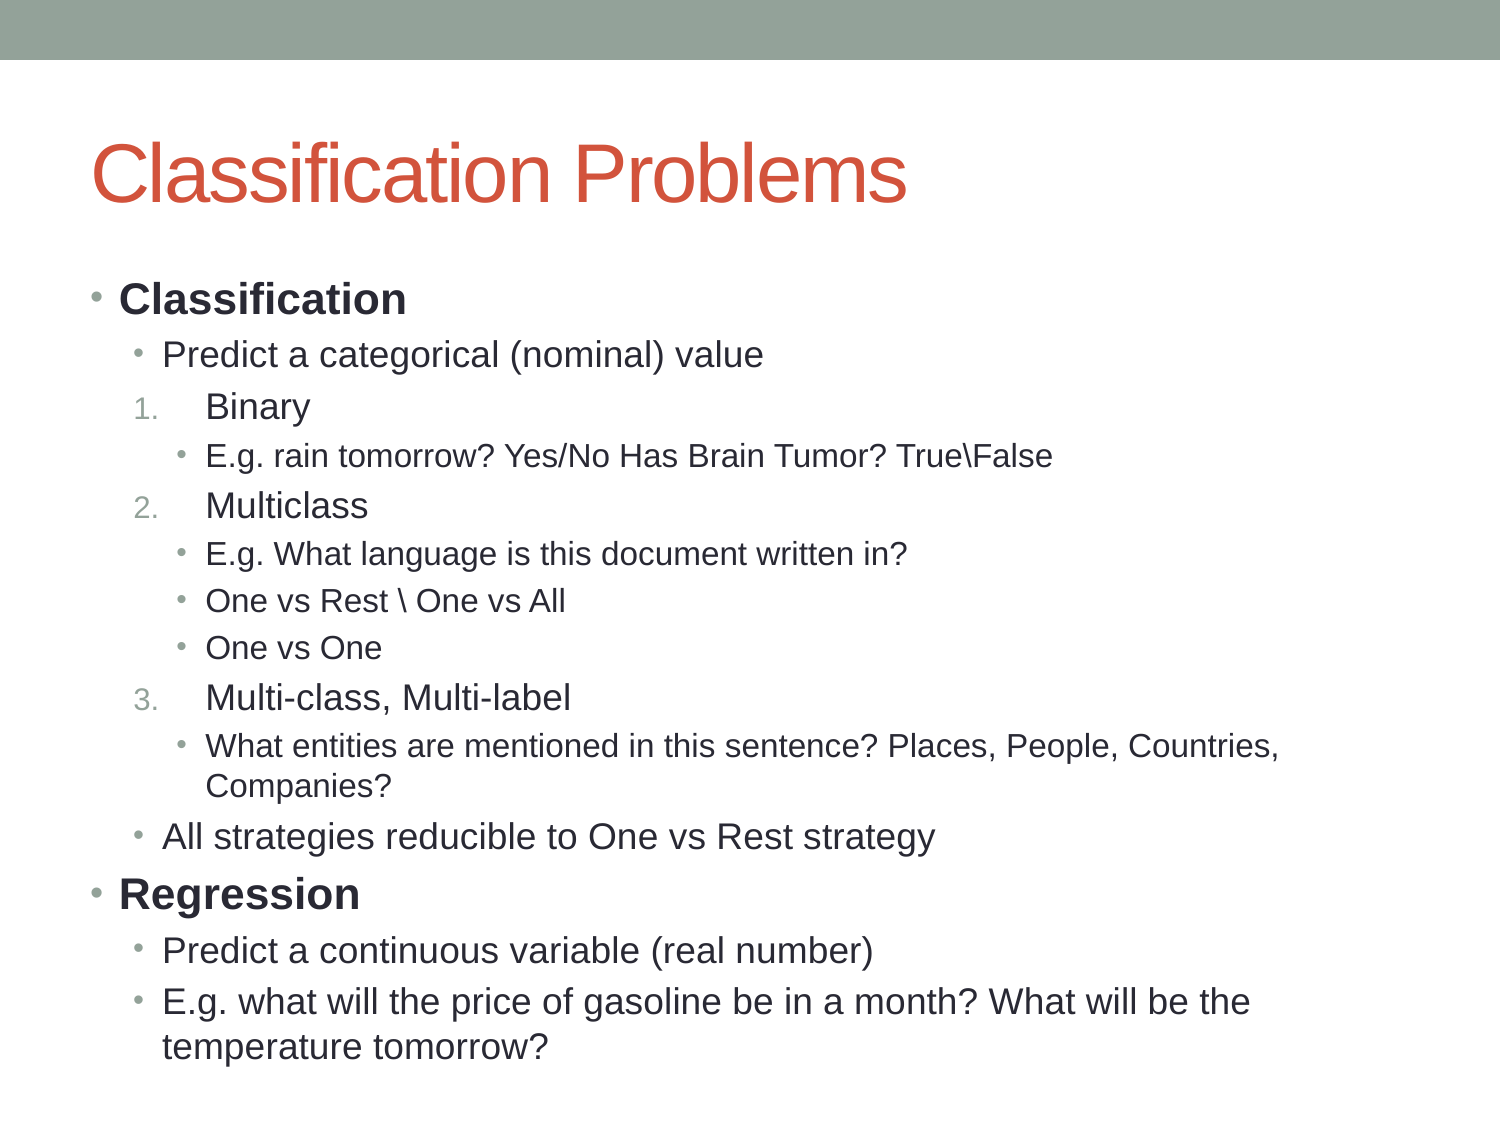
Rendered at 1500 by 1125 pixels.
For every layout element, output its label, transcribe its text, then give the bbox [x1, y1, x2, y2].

title Classification Problems [75, 87, 1425, 250]
list Classification Predict a categorical (nominal) value Binary E.g. rain tomorrow? Yes/No Has Brain Tumor? True\False Multiclass E.g. What language is this document written in? One vs Rest \ One vs All One vs One Multi-class, Multi-label What entities are mentioned in this sentence? Places, People, Countries, Companies? All strategies reducible to One vs Rest strategy Regression Predict a continuous variable (real number) E.g. what will the price of gasoline be in a month? What will be the temperature tomorrow? [75, 262, 1425, 1075]
